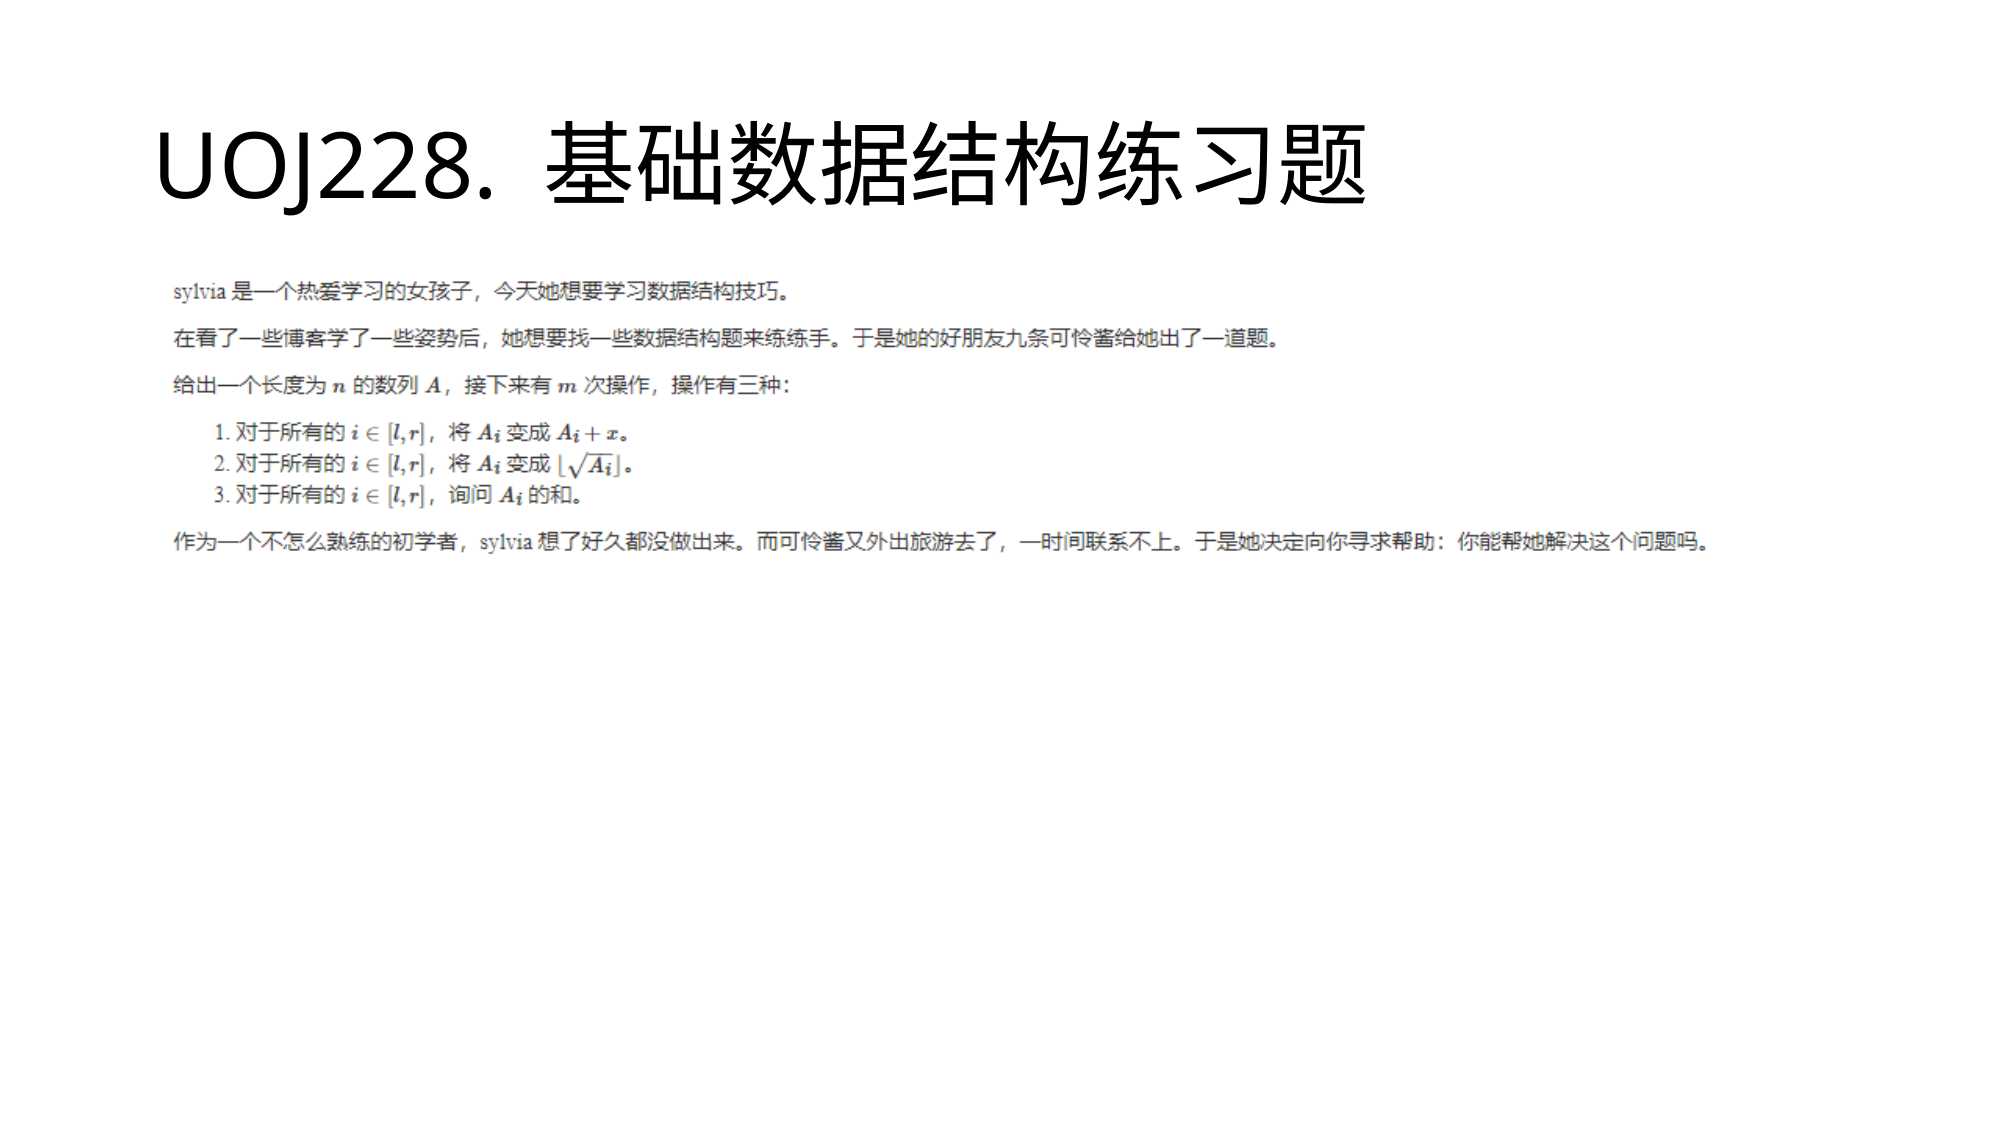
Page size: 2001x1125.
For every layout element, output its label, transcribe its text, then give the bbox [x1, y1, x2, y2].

title UOJ228. 基础数据结构练习题 [137, 59, 1863, 278]
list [137, 277, 1746, 565]
